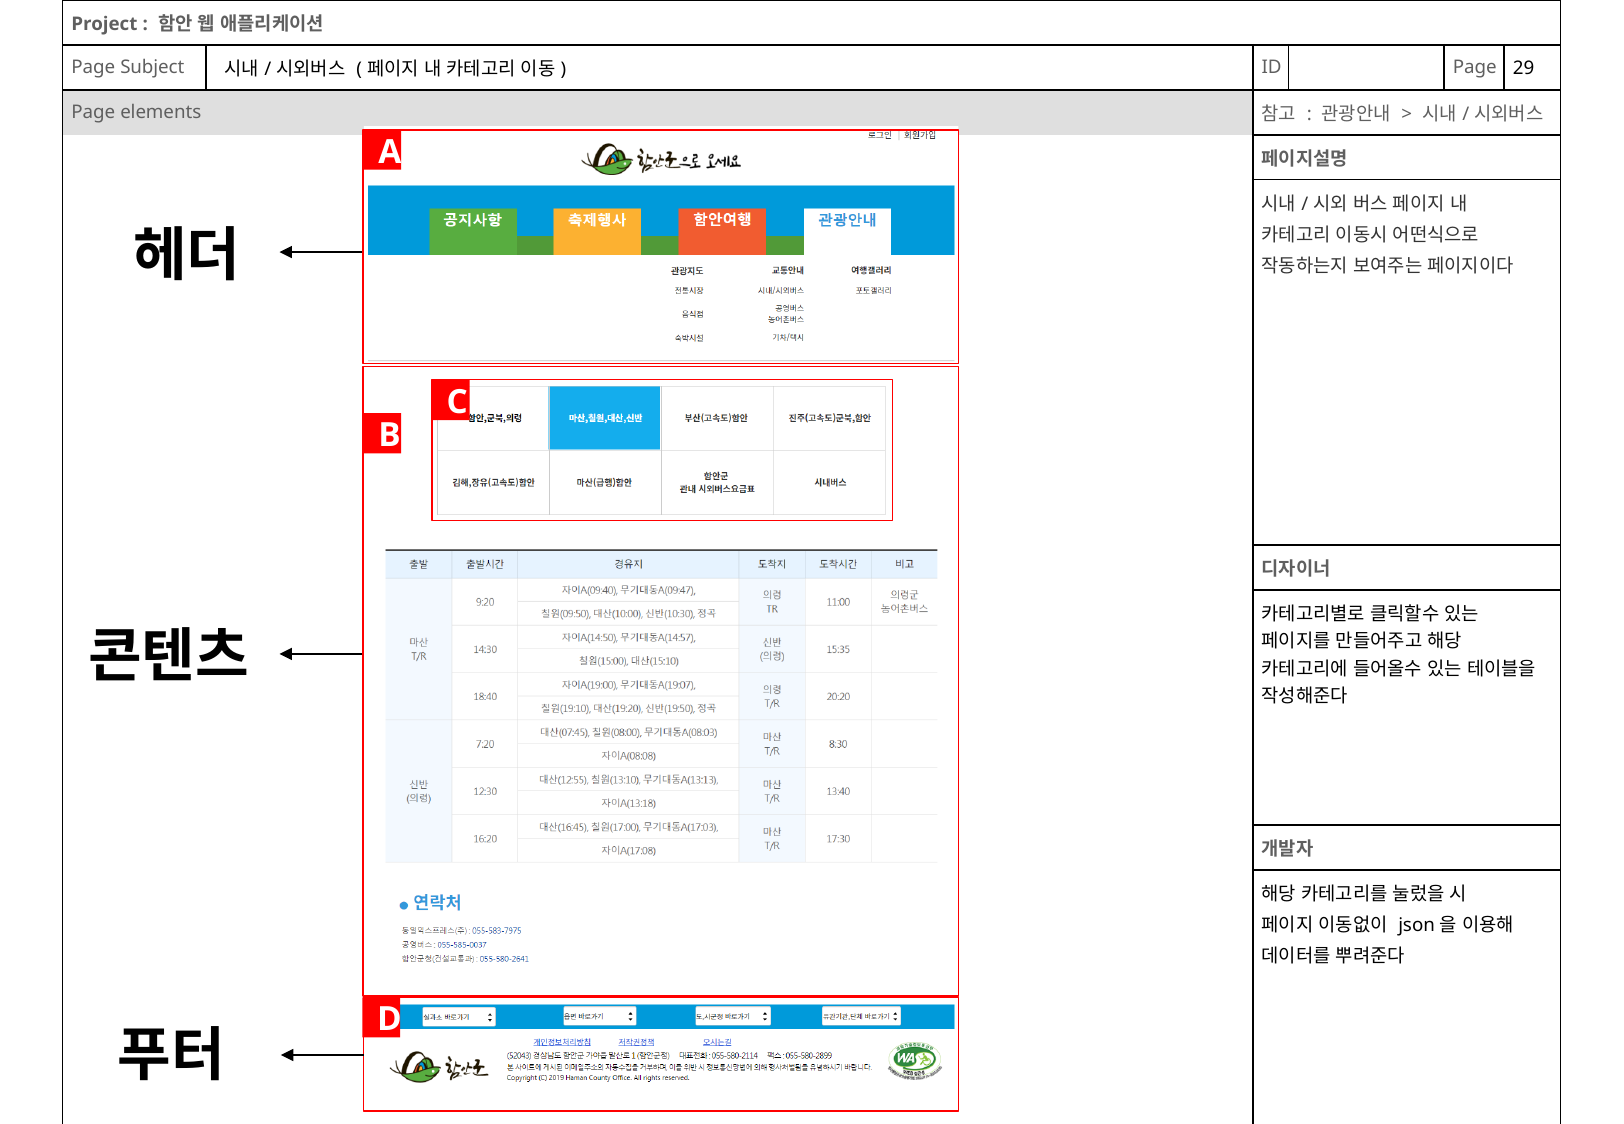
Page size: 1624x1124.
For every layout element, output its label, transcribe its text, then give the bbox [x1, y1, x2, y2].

table_cell 시내/시외 버스 페이지 내 카테고리 이동시 어떤식으로 작동하는지 보여주는 페이지이다 [1254, 180, 1560, 544]
table_cell 29 [1505, 46, 1560, 89]
table_cell 카테고리별로 클릭할수 있는 페이지를 만들어주고 해당 카테고리에 들어올수 있는 테이블을 작성해준다 [1254, 591, 1560, 824]
table_cell Page elements [63, 91, 1252, 135]
table_cell [1289, 46, 1443, 89]
table_cell 디자이너 [1254, 546, 1560, 589]
text_box 헤더 [118, 209, 273, 295]
text_box 콘텐츠 [73, 611, 280, 696]
table_cell 참고 : 관광안내 > 시내/시외버스 [1254, 91, 1560, 134]
table_header Project : 함안 웹 애플리케이션 [63, 1, 1560, 44]
table_cell 해당 카테고리를 눌렀을 시 페이지 이동없이 json을 이용해 데이터를 뿌려준다 [1254, 871, 1560, 1124]
table_cell 개발자 [1254, 826, 1560, 869]
table_cell ID [1254, 46, 1288, 89]
picture [363, 125, 959, 1106]
text_box 푸터 [102, 1009, 250, 1095]
table_cell [63, 135, 1252, 1124]
table_cell Page [1445, 46, 1503, 89]
table_cell 시내/시외버스 (페이지 내 카테고리 이동) [207, 46, 1252, 89]
table_cell Page Subject [63, 46, 205, 89]
table_cell 페이지설명 [1254, 136, 1560, 179]
